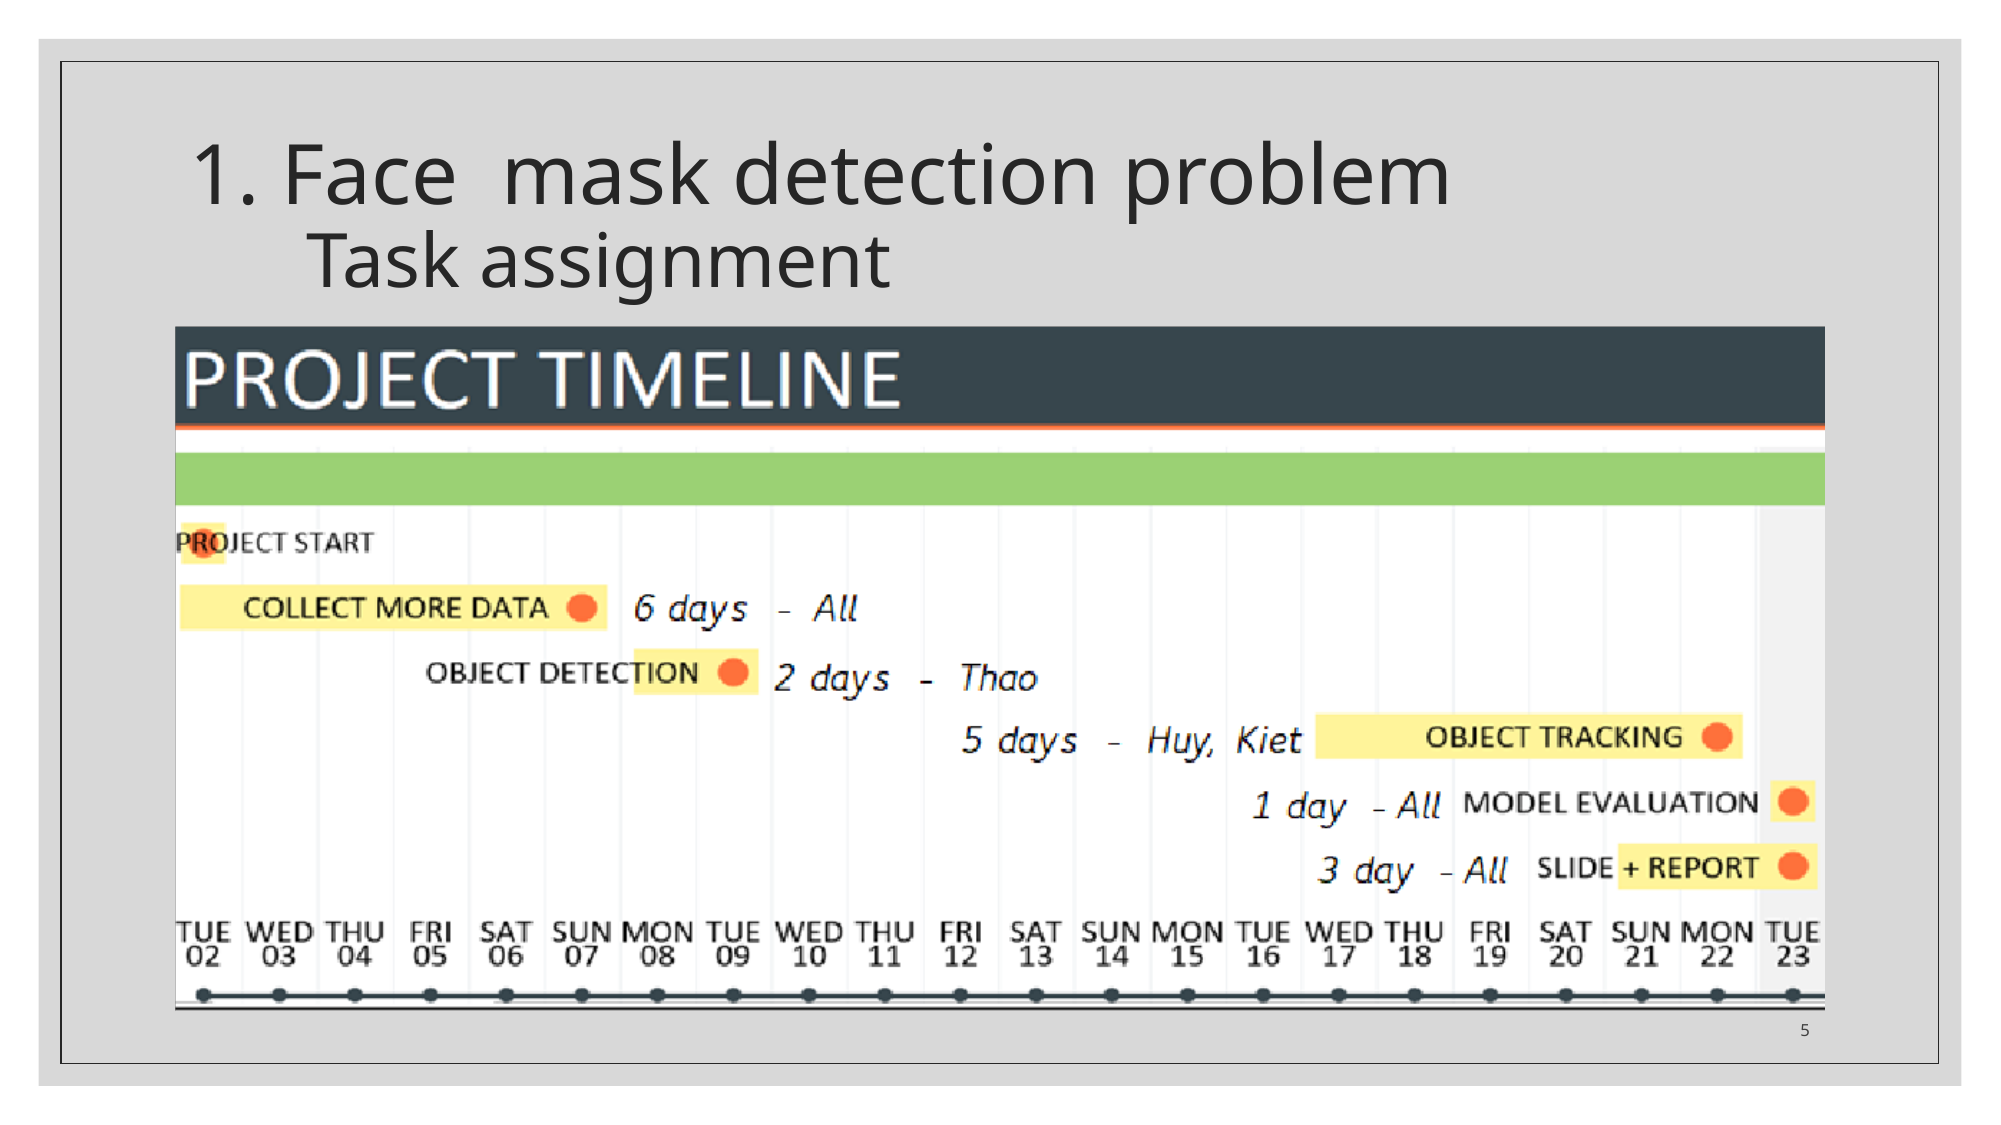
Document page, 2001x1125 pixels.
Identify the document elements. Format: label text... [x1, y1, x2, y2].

picture [174, 324, 1825, 1125]
title 1. Face mask detection problem Task assignment [174, 105, 1825, 322]
